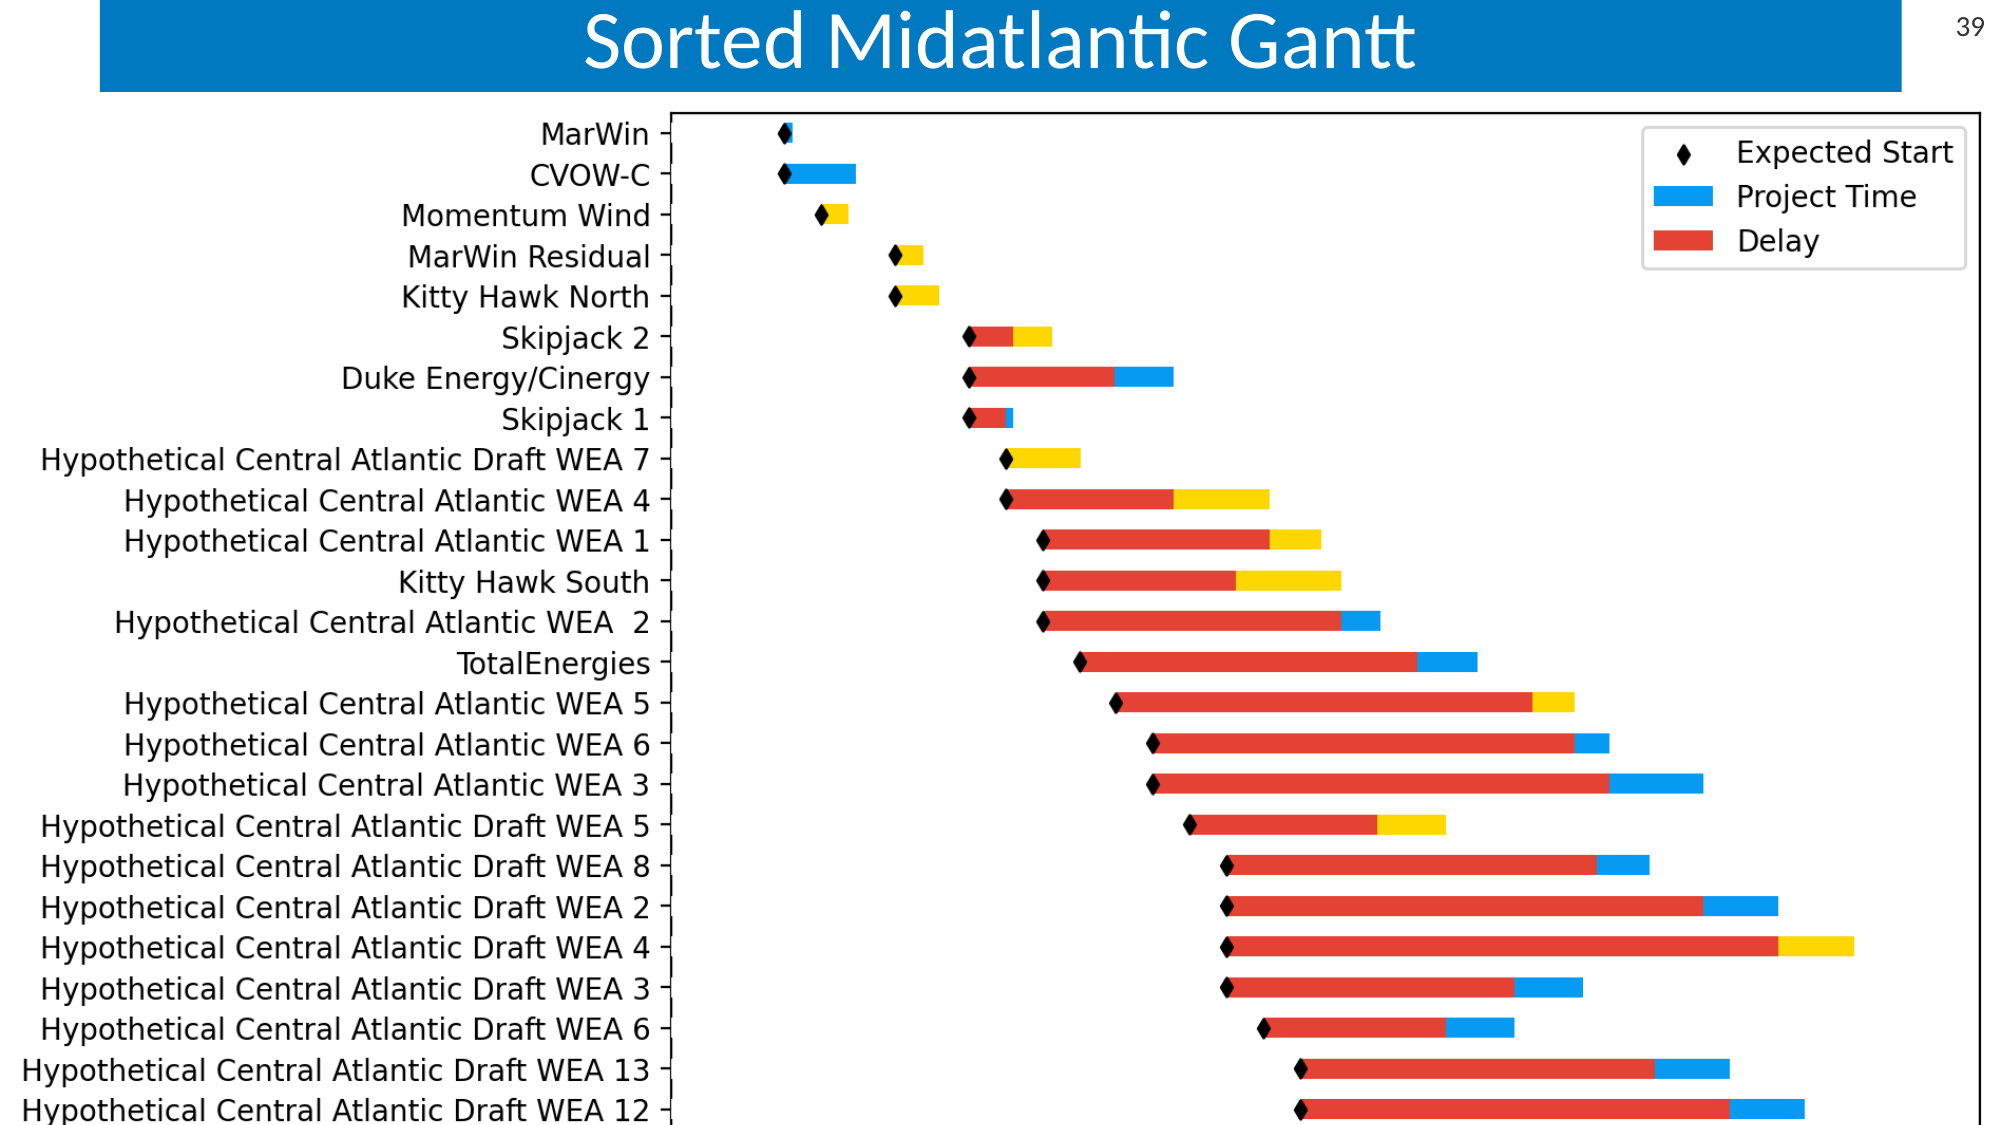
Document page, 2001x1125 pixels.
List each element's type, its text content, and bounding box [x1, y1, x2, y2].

picture [0, 92, 2000, 1125]
title Sorted Midatlantic Gantt [99, 0, 1902, 91]
